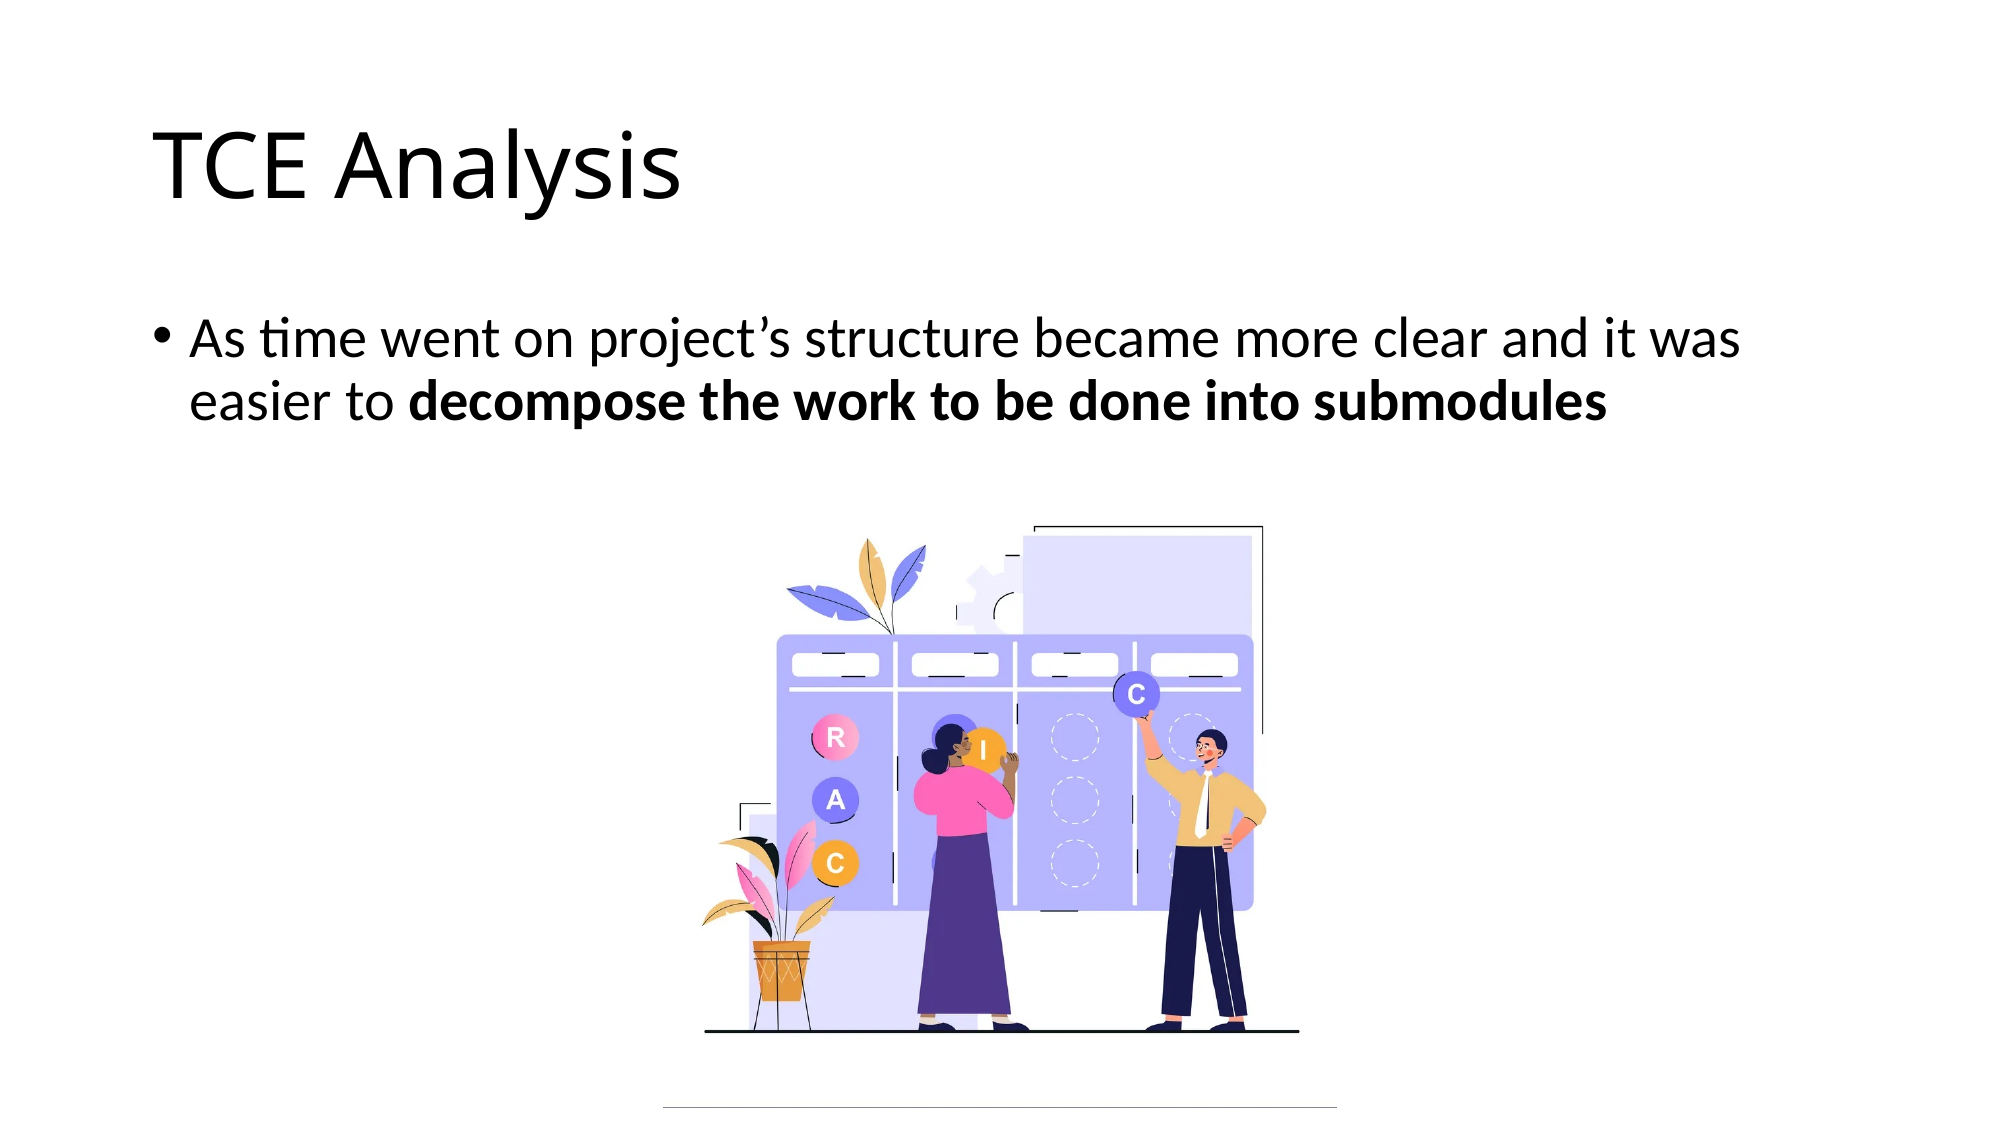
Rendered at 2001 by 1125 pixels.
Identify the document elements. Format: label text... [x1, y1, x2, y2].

picture [663, 451, 1337, 1108]
title TCE Analysis [137, 59, 1863, 278]
list As time went on project’s structure became more clear and it was easier to decompose the work to be done into submodules [137, 299, 1863, 1014]
